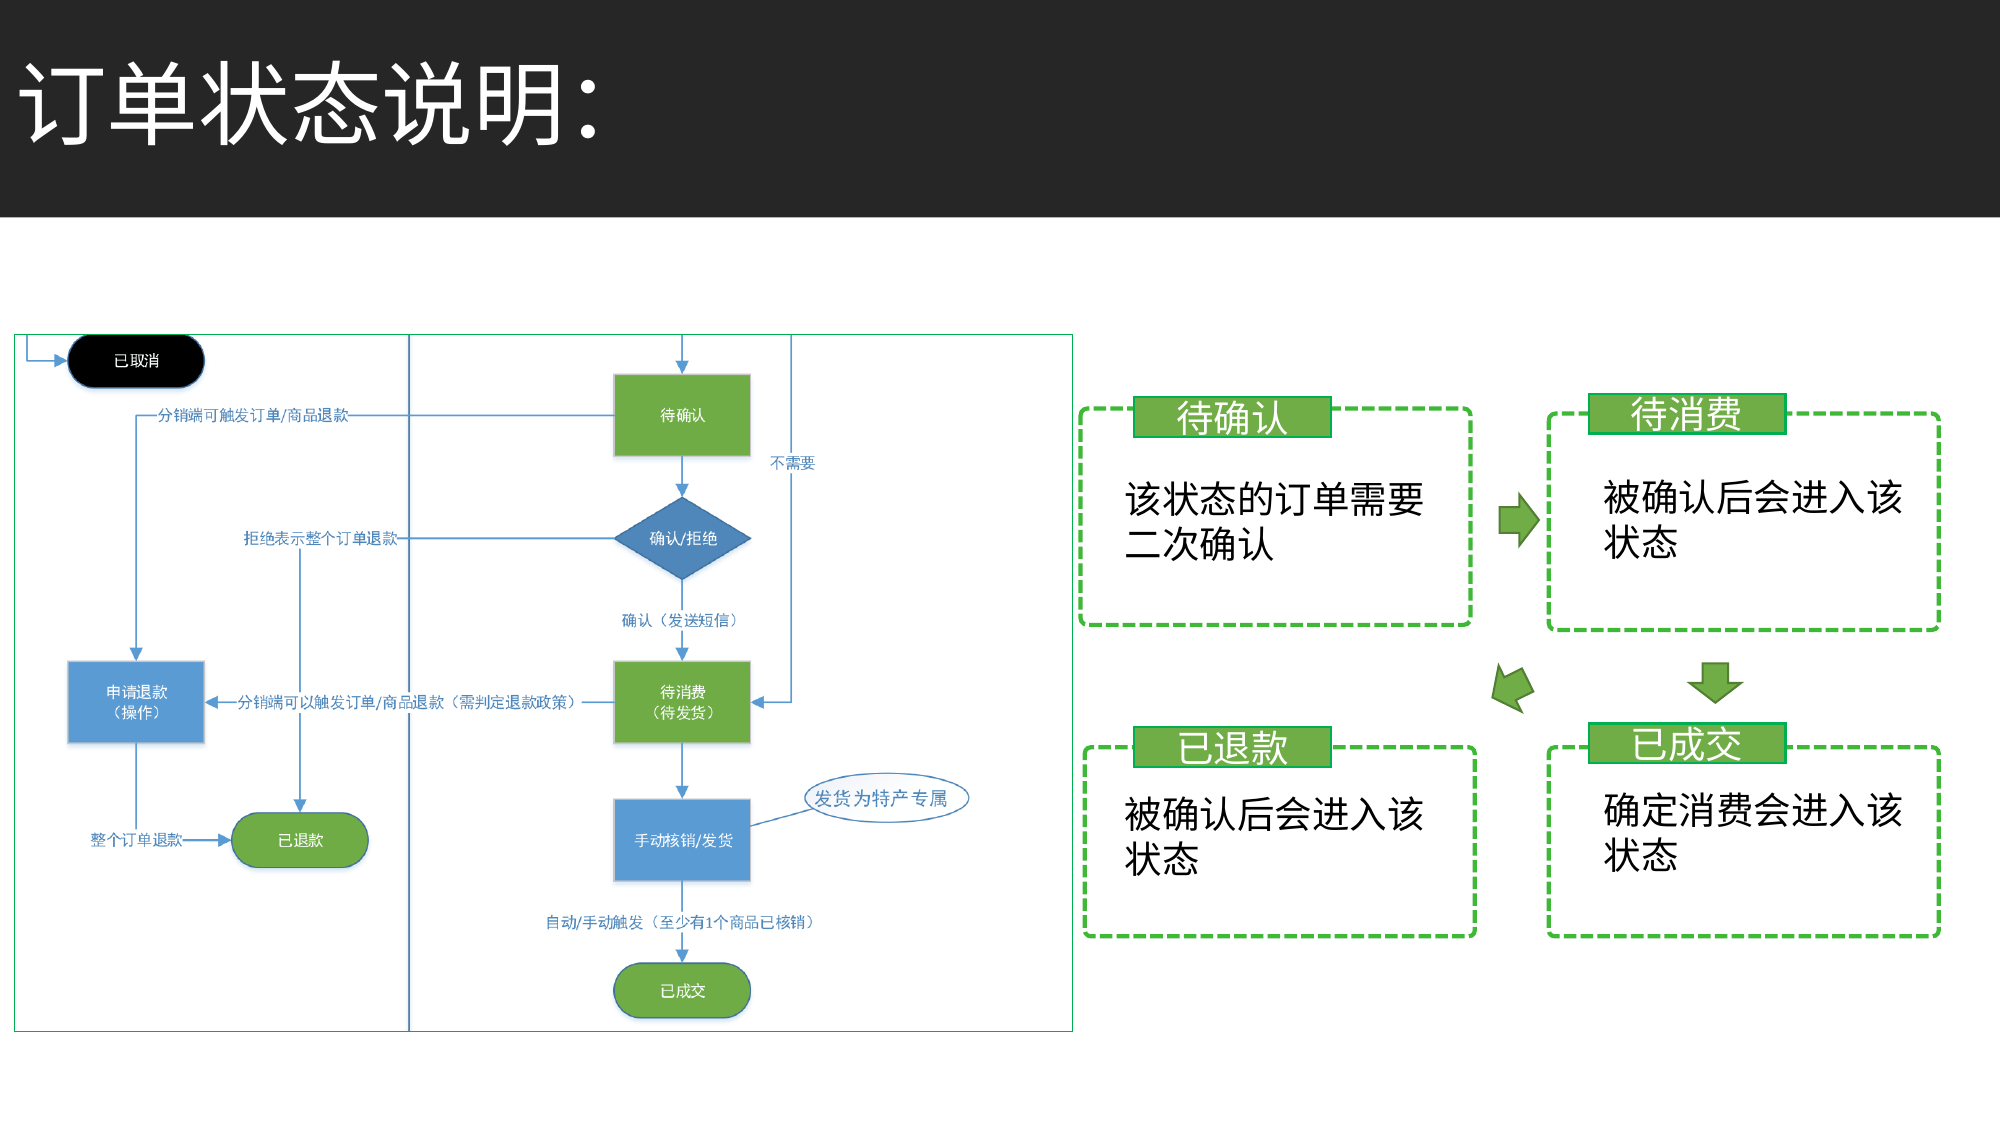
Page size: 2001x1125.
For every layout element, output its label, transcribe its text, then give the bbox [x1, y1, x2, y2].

text_box 已退款 [1133, 726, 1332, 768]
text_box 被确认后会进入该状态 [1109, 783, 1448, 889]
text_box [1079, 407, 1472, 626]
text_box [1686, 662, 1744, 704]
text_box [1547, 746, 1940, 938]
text_box 已成交 [1588, 722, 1787, 764]
picture [14, 334, 1073, 1032]
text_box [1547, 412, 1940, 631]
text_box 被确认后会进入该状态 [1588, 466, 1927, 572]
text_box 待确认 [1133, 396, 1332, 438]
text_box [1491, 662, 1535, 714]
text_box 待消费 [1588, 393, 1787, 435]
text_box [1498, 491, 1541, 549]
text_box 确定消费会进入该状态 [1588, 779, 1927, 885]
text_box 该状态的订单需要二次确认 [1109, 468, 1448, 574]
title 订单状态说明： [0, 0, 2000, 218]
text_box [1083, 746, 1476, 938]
